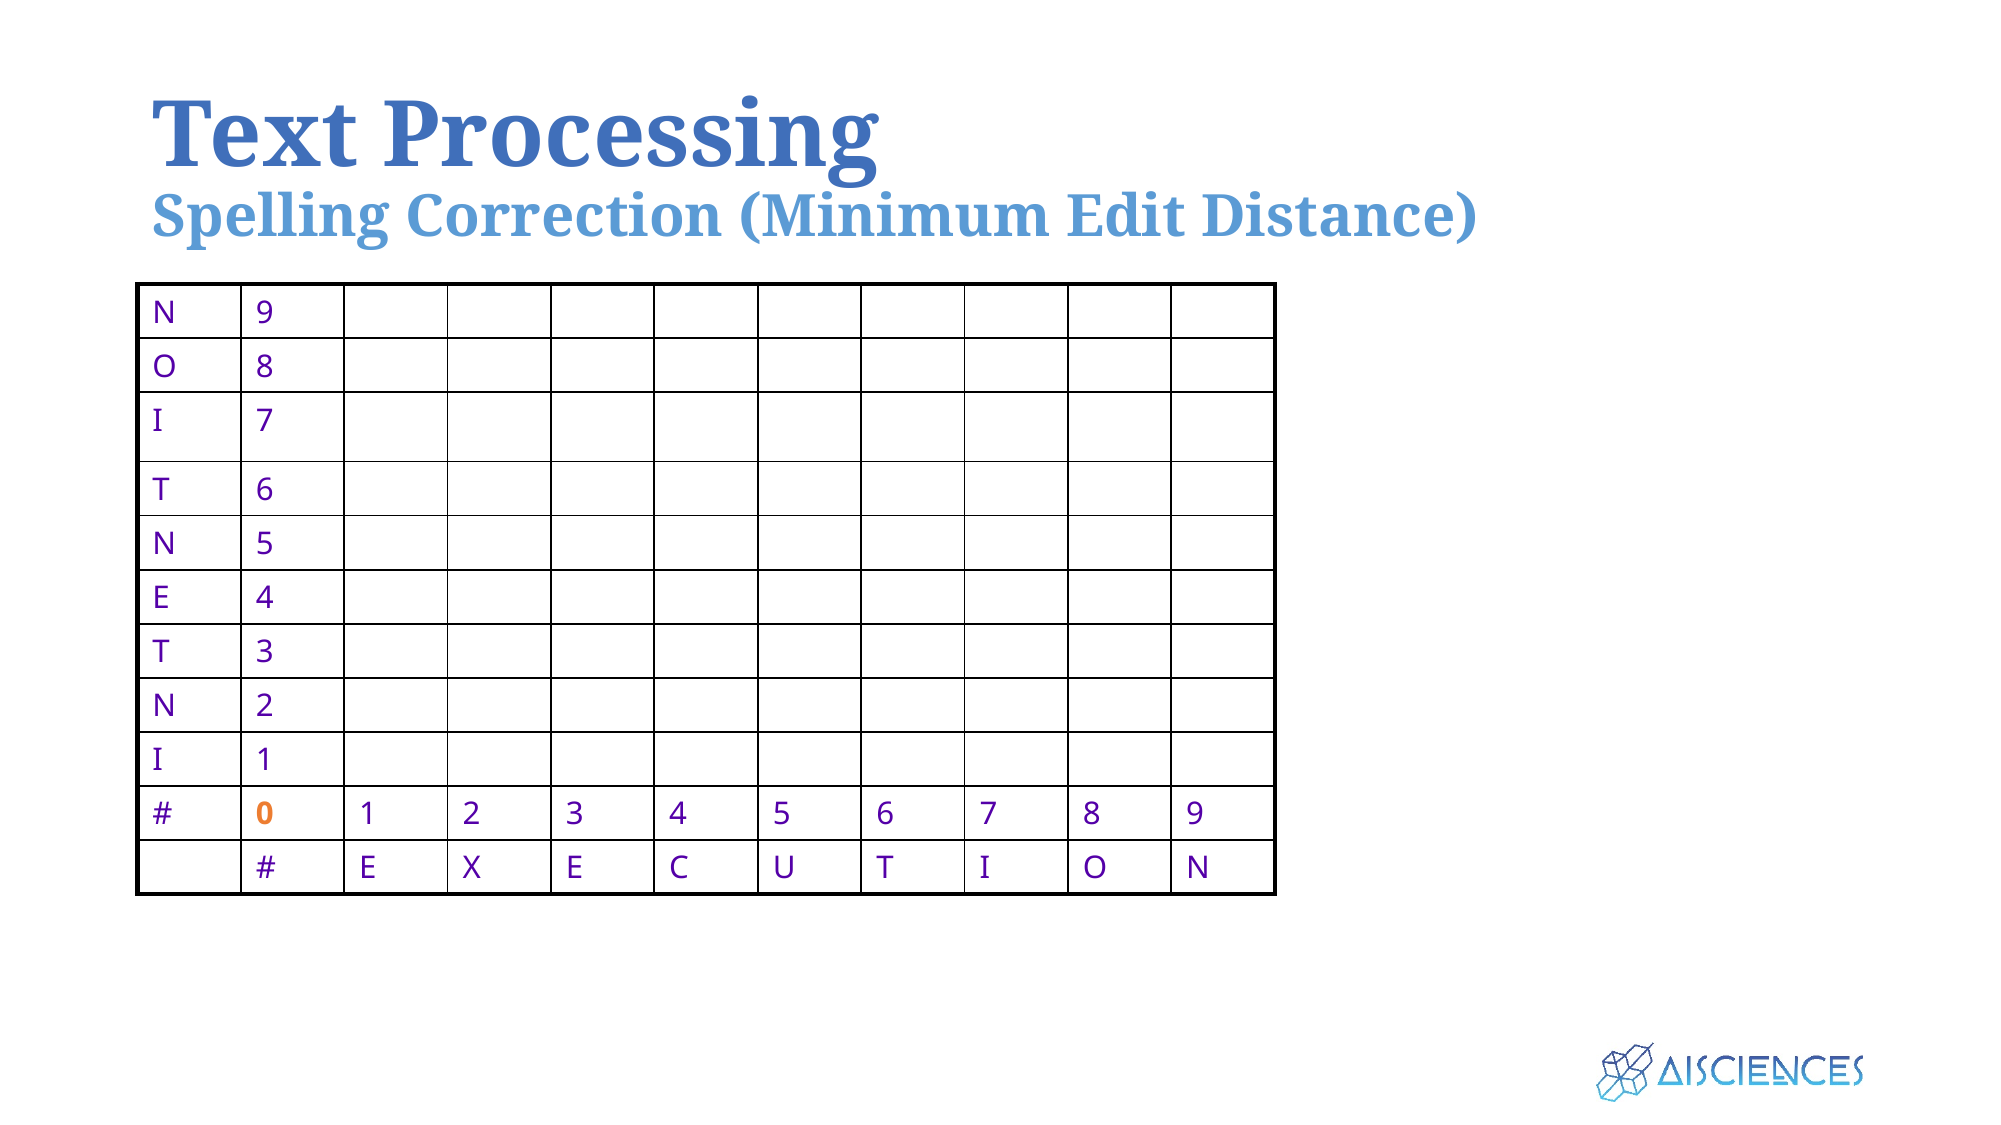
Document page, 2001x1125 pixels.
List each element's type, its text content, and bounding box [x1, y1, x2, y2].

table_cell O [140, 339, 240, 391]
table_header [552, 286, 653, 337]
title Text Processing Spelling Correction (Minimum Edit Distance) [137, 59, 1863, 278]
table_cell [552, 571, 653, 623]
table_cell 3 [552, 787, 653, 839]
table_cell 8 [1069, 787, 1170, 839]
table_cell [552, 733, 653, 785]
table_cell [1069, 679, 1170, 731]
table_cell 2 [448, 787, 550, 839]
table_cell [1069, 571, 1170, 623]
table_cell [862, 462, 964, 515]
table_cell [1069, 393, 1170, 461]
table_cell [448, 393, 550, 461]
table_cell [862, 393, 964, 461]
table_cell [448, 679, 550, 731]
table_cell [448, 571, 550, 623]
table_cell 0 [242, 787, 343, 839]
table_cell T [862, 841, 964, 892]
table_cell [345, 679, 447, 731]
table_header [448, 286, 550, 337]
table_cell [862, 625, 964, 677]
table_cell [655, 516, 757, 569]
picture [1596, 1042, 1863, 1102]
table_cell [862, 339, 964, 391]
table_cell [448, 625, 550, 677]
table_cell U [759, 841, 860, 892]
table_header [759, 286, 860, 337]
table_cell [862, 679, 964, 731]
table_cell [1069, 339, 1170, 391]
table_header 9 [242, 286, 343, 337]
table_header [965, 286, 1067, 337]
table_cell [862, 733, 964, 785]
table_cell # [242, 841, 343, 892]
table_cell X [448, 841, 550, 892]
table_cell [448, 516, 550, 569]
table_cell [552, 462, 653, 515]
table_cell 1 [345, 787, 447, 839]
table_cell [655, 571, 757, 623]
table_cell 3 [242, 625, 343, 677]
table_cell [345, 571, 447, 623]
table_cell C [655, 841, 757, 892]
table_cell [759, 462, 860, 515]
table_cell [552, 679, 653, 731]
table_cell 1 [242, 733, 343, 785]
table_cell [345, 733, 447, 785]
table_cell [448, 733, 550, 785]
table_cell [1069, 733, 1170, 785]
table_cell [345, 516, 447, 569]
table_cell [1172, 393, 1273, 461]
table_cell [1172, 571, 1273, 623]
table_cell [345, 625, 447, 677]
table_cell [345, 462, 447, 515]
table_cell [448, 339, 550, 391]
table_cell [552, 393, 653, 461]
table_cell [552, 516, 653, 569]
table_cell [448, 462, 550, 515]
table_cell [965, 393, 1067, 461]
table_cell [965, 516, 1067, 569]
table_cell 6 [242, 462, 343, 515]
table_cell E [552, 841, 653, 892]
table_cell 9 [1172, 787, 1273, 839]
table_cell [965, 339, 1067, 391]
table_header [1069, 286, 1170, 337]
table_cell [759, 571, 860, 623]
table_cell [655, 393, 757, 461]
table_cell [655, 339, 757, 391]
table_cell E [345, 841, 447, 892]
table_cell T [140, 462, 240, 515]
table_cell [759, 393, 860, 461]
table_cell [1172, 625, 1273, 677]
table_cell [862, 516, 964, 569]
table_header [862, 286, 964, 337]
table_cell 6 [862, 787, 964, 839]
table_cell [965, 733, 1067, 785]
table_cell [1172, 679, 1273, 731]
table_cell N [140, 516, 240, 569]
table_cell I [140, 393, 240, 461]
table_cell [140, 841, 240, 892]
table_cell [1172, 516, 1273, 569]
table_cell [1172, 462, 1273, 515]
table_cell [965, 462, 1067, 515]
table_cell I [965, 841, 1067, 892]
table_cell [965, 679, 1067, 731]
table_cell [759, 339, 860, 391]
table_cell [759, 516, 860, 569]
table_cell [345, 339, 447, 391]
table_cell 5 [242, 516, 343, 569]
table_cell 8 [242, 339, 343, 391]
table_cell 4 [655, 787, 757, 839]
table_cell [655, 462, 757, 515]
table_cell 7 [242, 393, 343, 461]
table_cell I [140, 733, 240, 785]
table_header [345, 286, 447, 337]
table_cell [965, 625, 1067, 677]
table_cell [1069, 516, 1170, 569]
table_cell # [140, 787, 240, 839]
table_cell [759, 733, 860, 785]
table_cell [1069, 462, 1170, 515]
table_cell [862, 571, 964, 623]
table_cell [655, 733, 757, 785]
table_cell [1172, 339, 1273, 391]
table_cell [655, 625, 757, 677]
table_cell [965, 571, 1067, 623]
table_cell O [1069, 841, 1170, 892]
table_header N [140, 286, 240, 337]
table_cell [1069, 625, 1170, 677]
table_cell 7 [965, 787, 1067, 839]
table_cell [345, 393, 447, 461]
table_header [1172, 286, 1273, 337]
table_cell [759, 679, 860, 731]
table_cell N [1172, 841, 1273, 892]
table_cell 4 [242, 571, 343, 623]
table_cell E [140, 571, 240, 623]
table_cell [1172, 733, 1273, 785]
table_cell [759, 625, 860, 677]
table_cell [552, 339, 653, 391]
table_cell T [140, 625, 240, 677]
table_header [655, 286, 757, 337]
table_cell 2 [242, 679, 343, 731]
table_cell [552, 625, 653, 677]
table_cell [655, 679, 757, 731]
table_cell 5 [759, 787, 860, 839]
table_cell N [140, 679, 240, 731]
